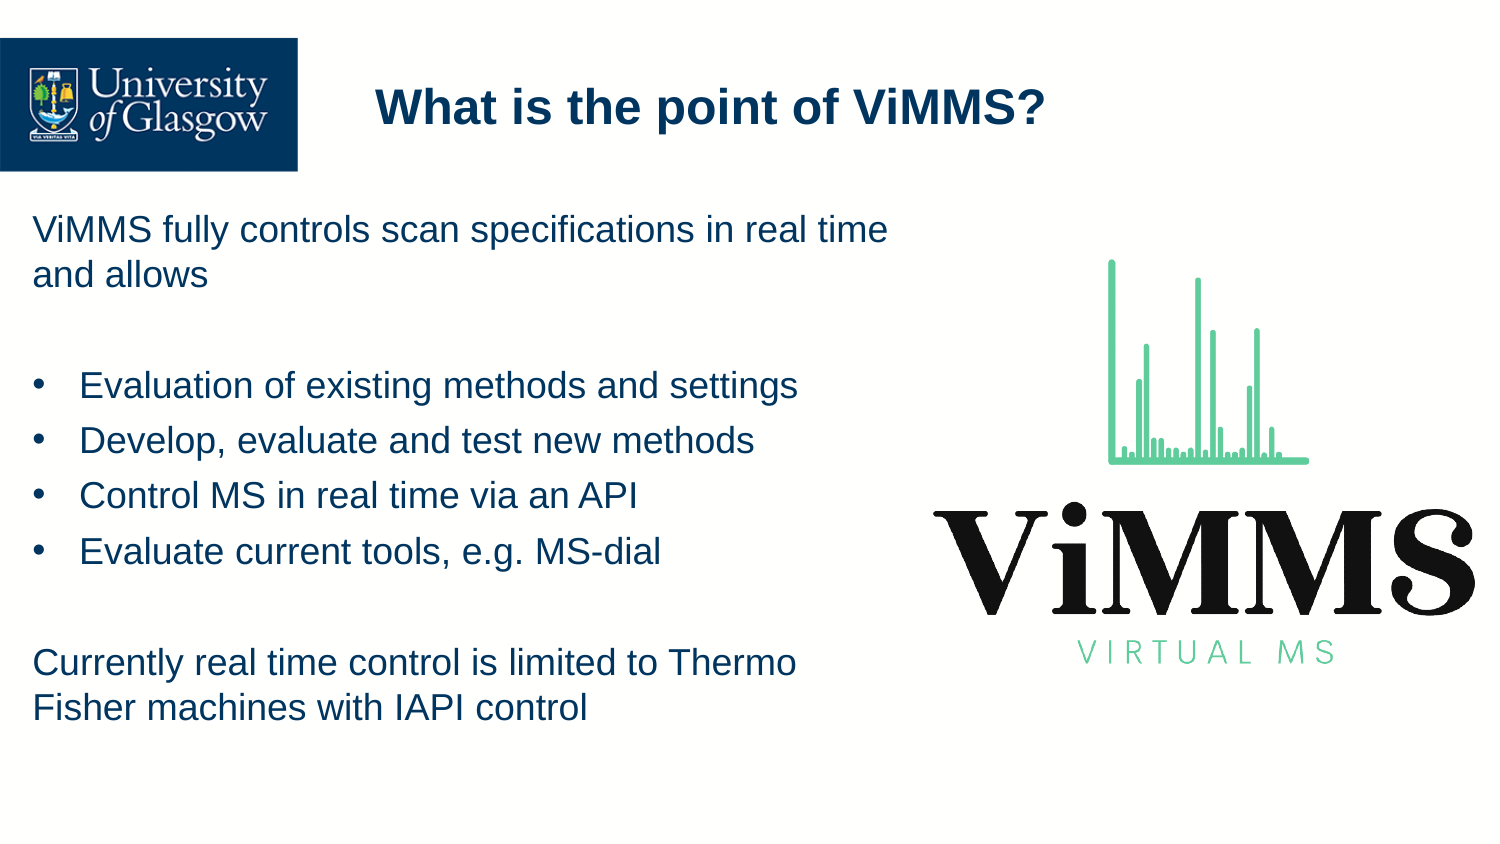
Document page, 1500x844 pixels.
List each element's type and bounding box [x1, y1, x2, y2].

picture [0, 0, 1500, 178]
text_box [17, 197, 916, 735]
picture [912, 235, 1500, 685]
